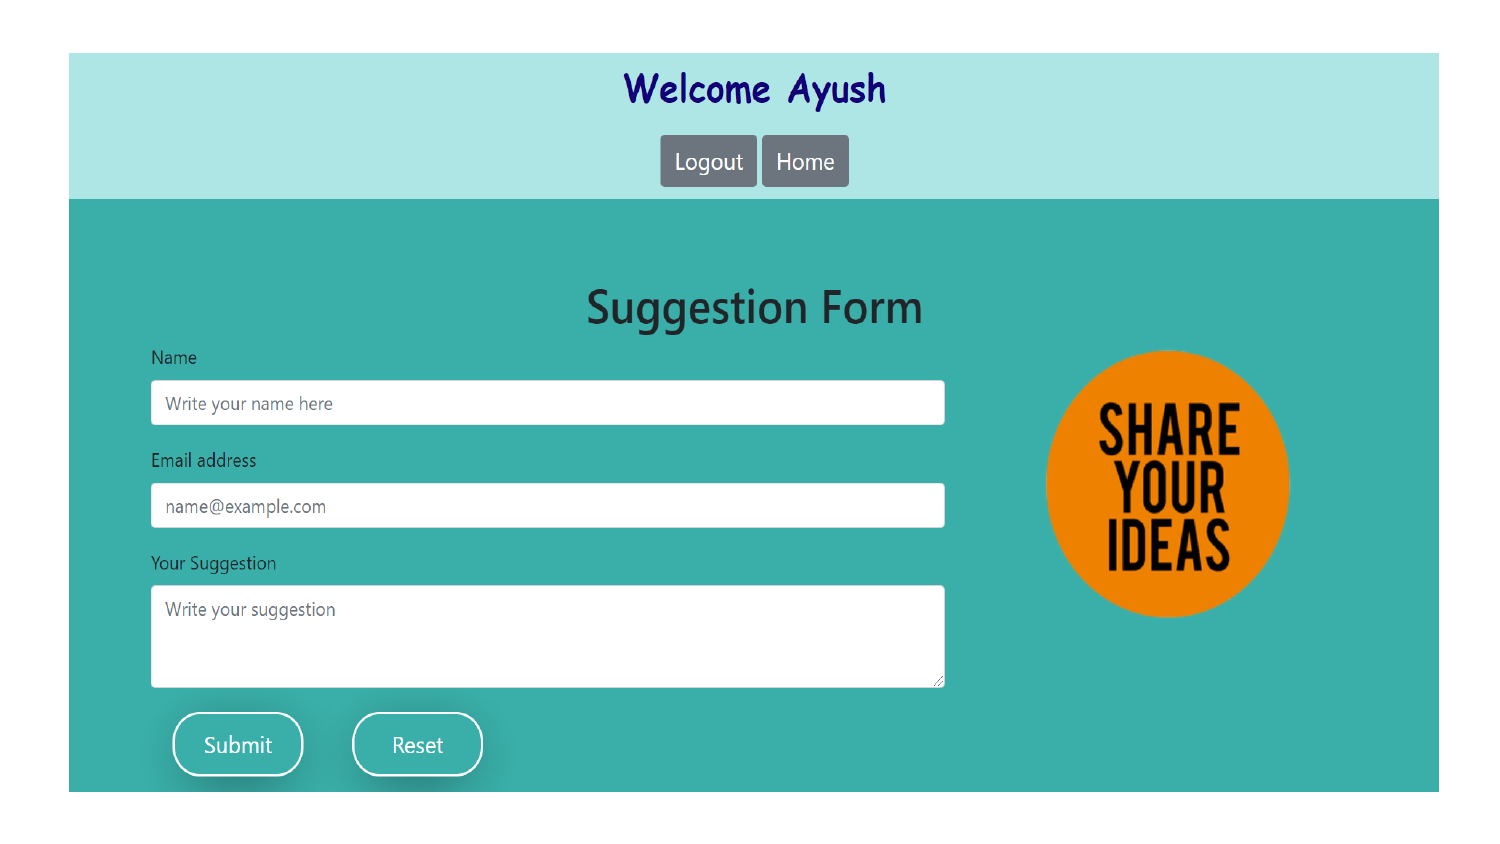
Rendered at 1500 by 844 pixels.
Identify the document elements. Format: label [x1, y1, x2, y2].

picture [68, 52, 1439, 792]
